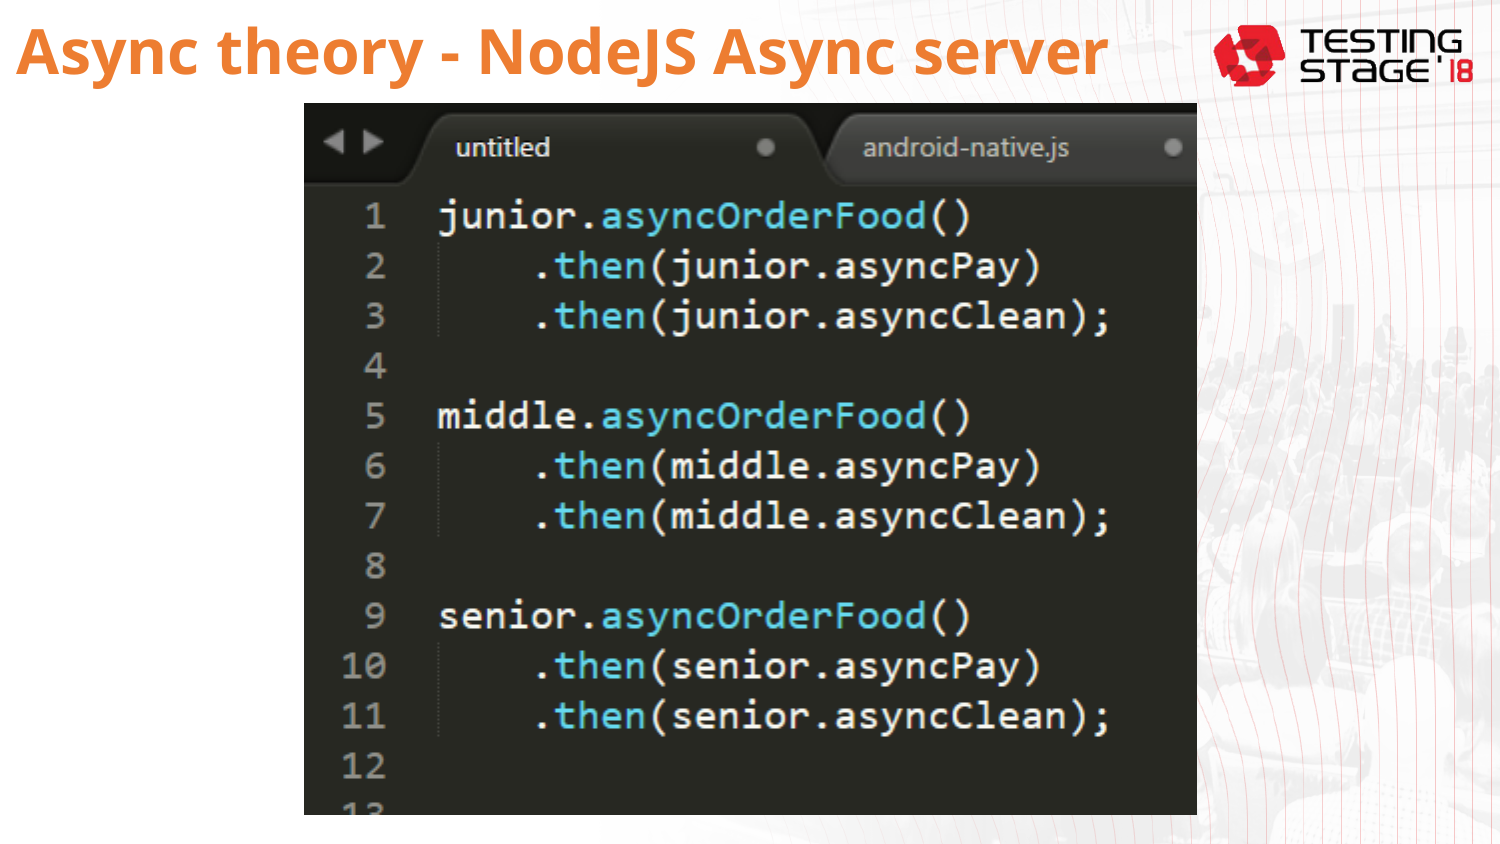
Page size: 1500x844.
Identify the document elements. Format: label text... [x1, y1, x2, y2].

text_box Async theory - NodeJS Async server [1, 4, 1197, 95]
picture [304, 0, 1500, 815]
